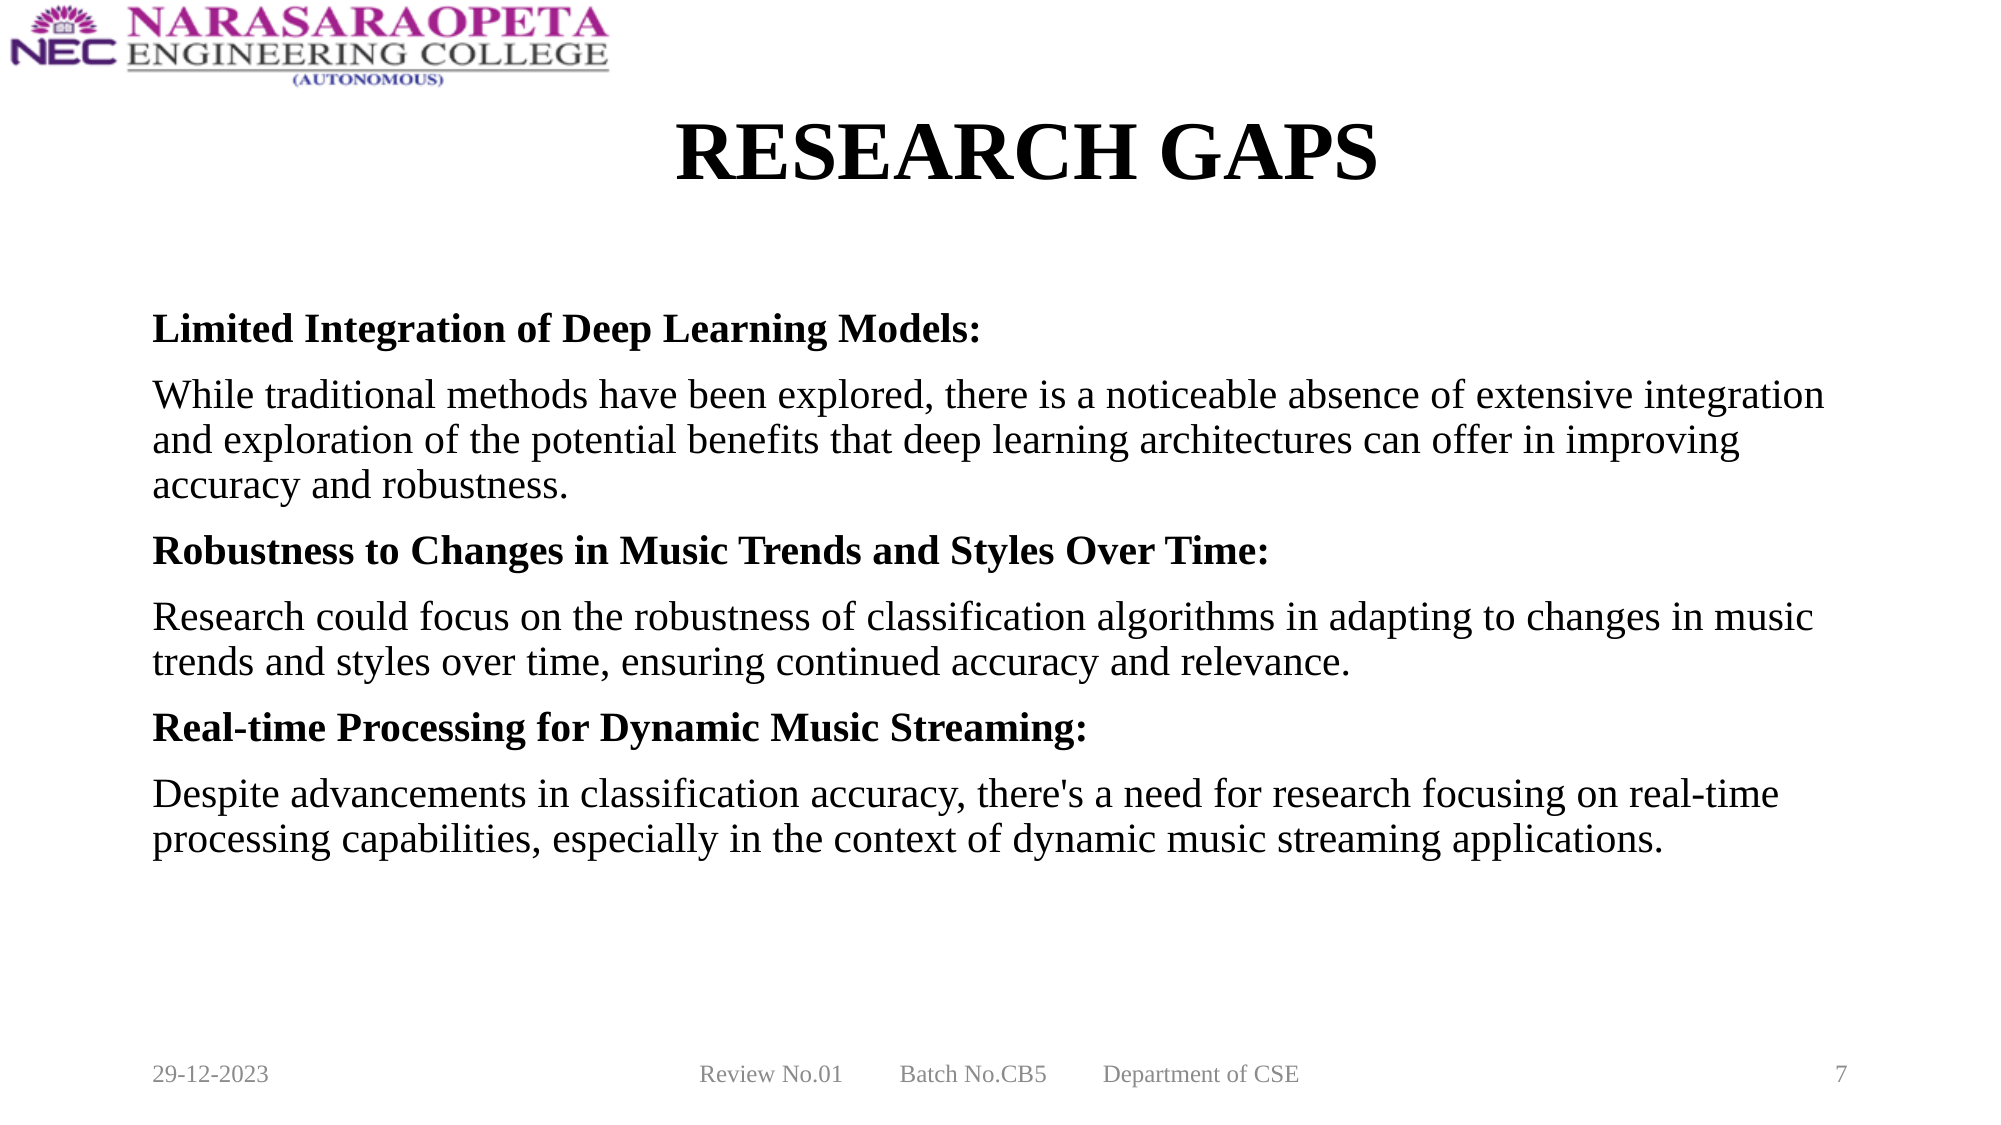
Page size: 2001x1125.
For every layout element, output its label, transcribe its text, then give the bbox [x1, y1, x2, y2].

slide_number 7 [1412, 1042, 1863, 1103]
title RESEARCH GAPS [193, 59, 1863, 245]
footer Review No.01 Batch No.CB5 Department of CSE [662, 1042, 1338, 1103]
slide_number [137, 1042, 588, 1103]
picture [0, 0, 1280, 719]
list Limited Integration of Deep Learning Models: While traditional methods have been explored, there is a noticeable absence of extensive integration and exploration of the potential benefits that deep learning architectures can offer in improving accuracy and robustness. Robustness to Changes in Music Trends and Styles Over Time: Research could focus on the robustness of classification algorithms in adapting to changes in music trends and styles over time, ensuring continued accuracy and relevance. Real-time Processing for Dynamic Music Streaming: Despite advancements in classification accuracy, there's a need for research focusing on real-time processing capabilities, especially in the context of dynamic music streaming applications. [137, 299, 1863, 1014]
